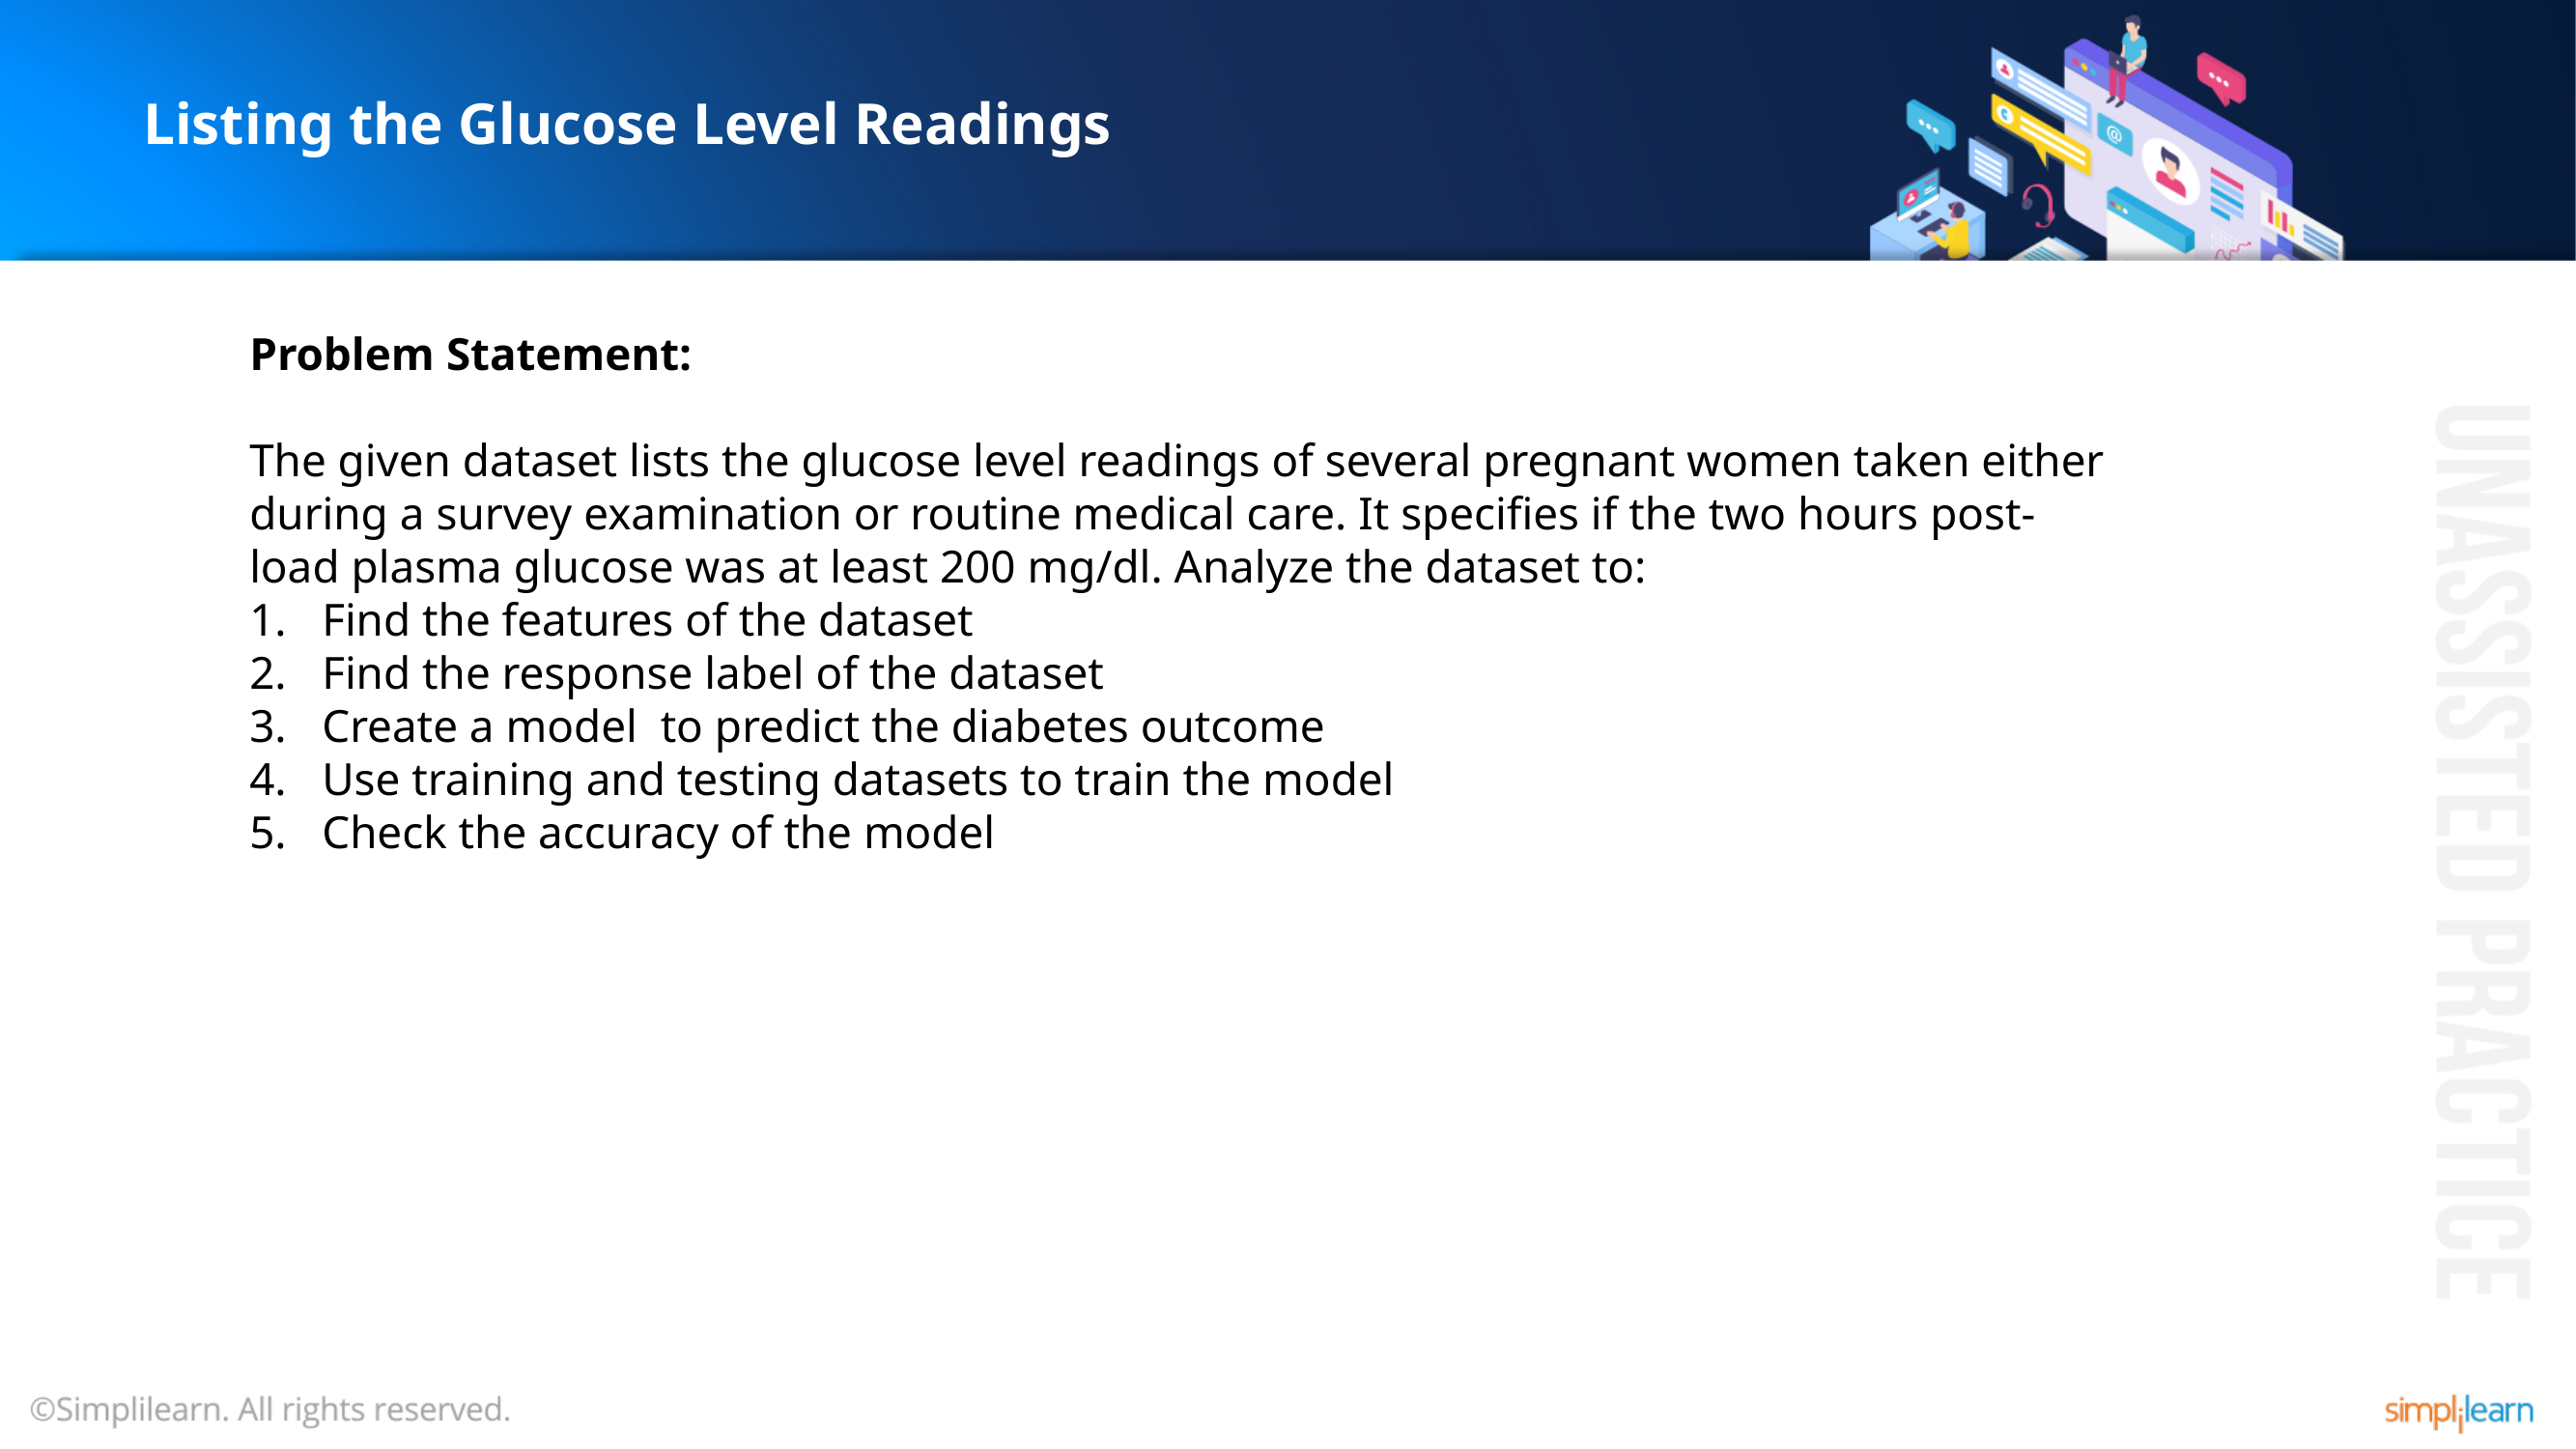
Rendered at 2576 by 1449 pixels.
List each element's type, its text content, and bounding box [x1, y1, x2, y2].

picture [0, 0, 2576, 1449]
text_box Problem Statement: The given dataset lists the glucose level readings of several pregnant women taken either during a survey examination or routine medical care. It specifies if the two hours post-load plasma glucose was at least 200 mg/dl. Analyze the dataset to: Find the features of the dataset Find the response label of the dataset Create a model to predict the diabetes outcome Use training and testing datasets to train the model Check the accuracy of the model [235, 318, 2125, 870]
title Listing the Glucose Level Readings [128, 69, 1819, 175]
